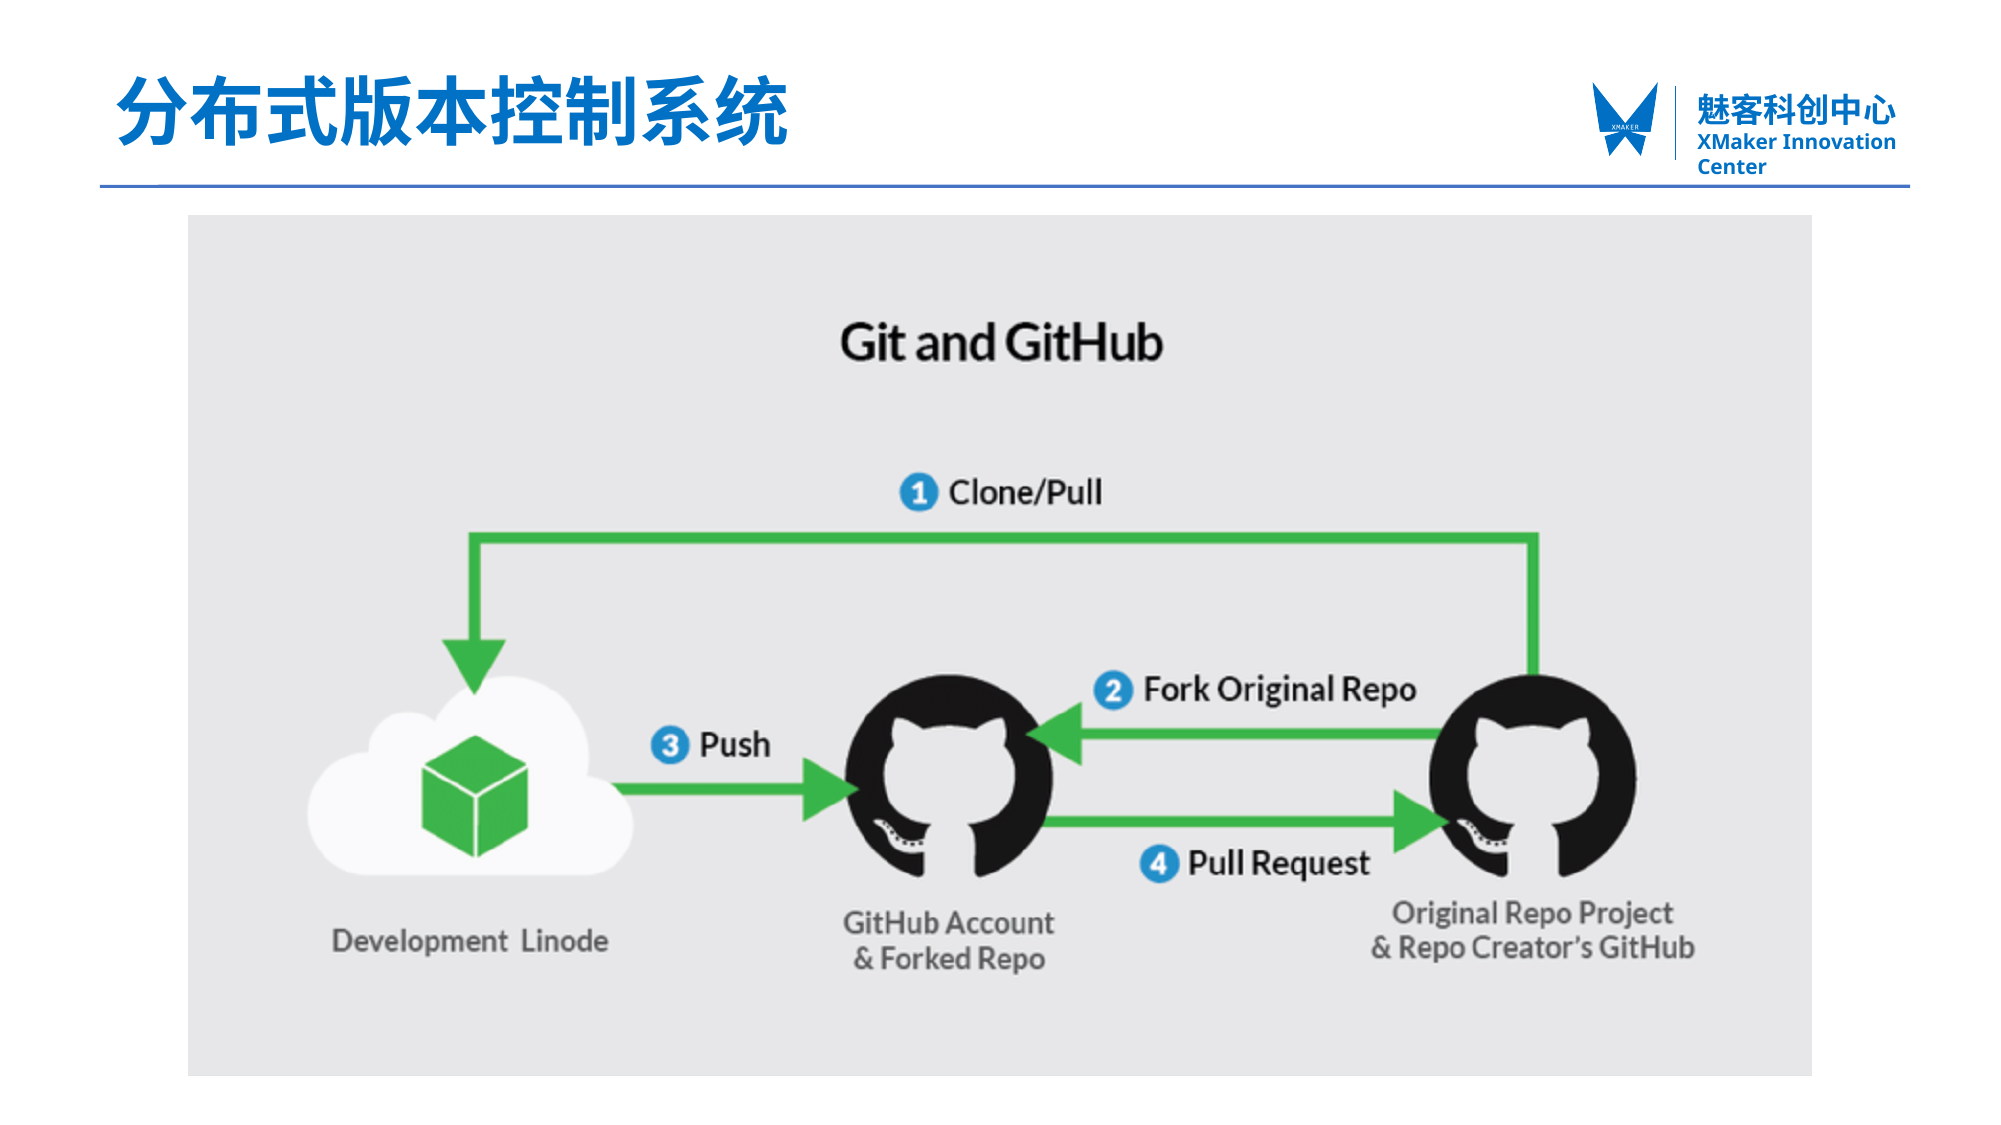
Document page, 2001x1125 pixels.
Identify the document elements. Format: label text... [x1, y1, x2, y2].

title 分布式版本控制系统 [99, 6, 1961, 225]
picture [188, 215, 1812, 1076]
